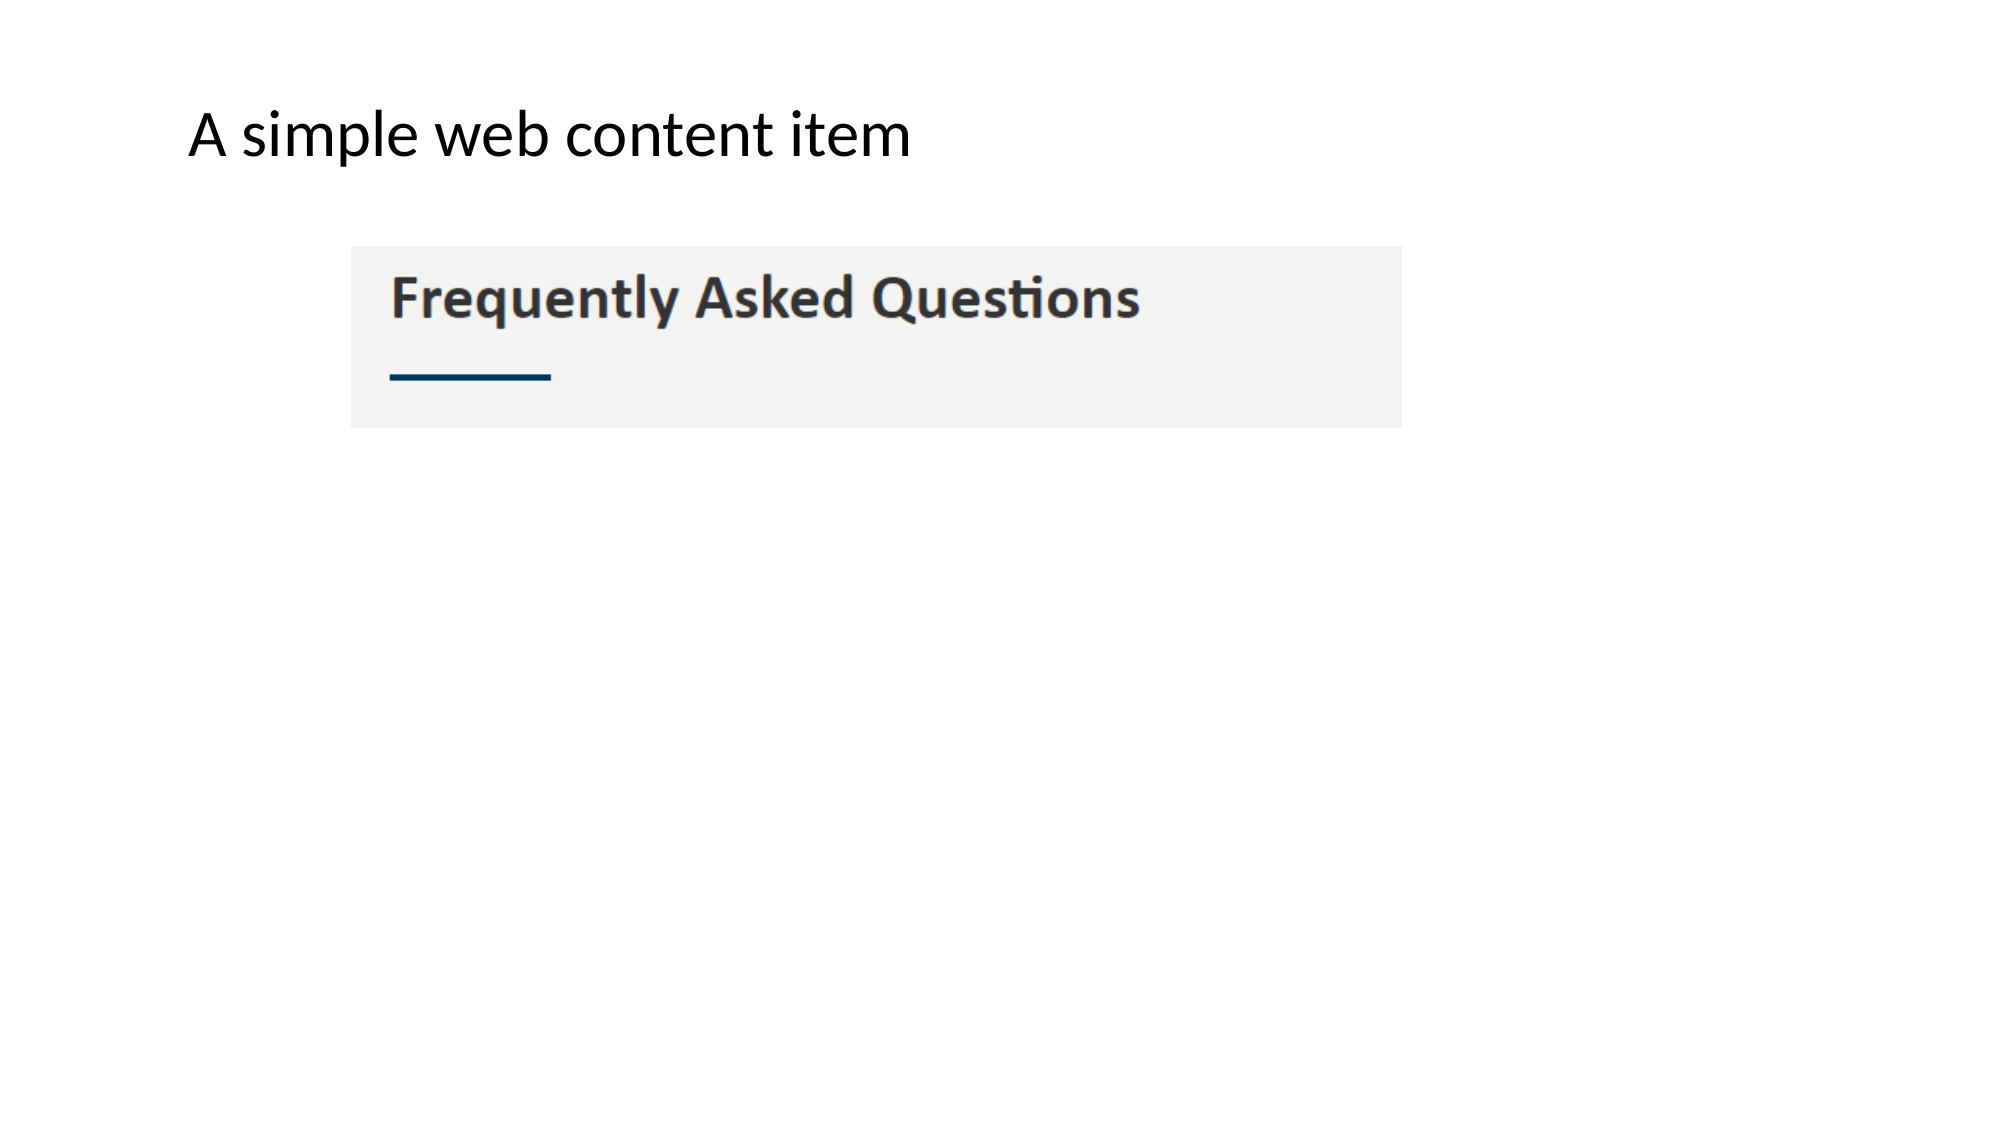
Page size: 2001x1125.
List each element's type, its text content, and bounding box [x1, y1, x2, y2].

text_box A simple web content item [173, 82, 1050, 257]
picture [351, 246, 1402, 428]
